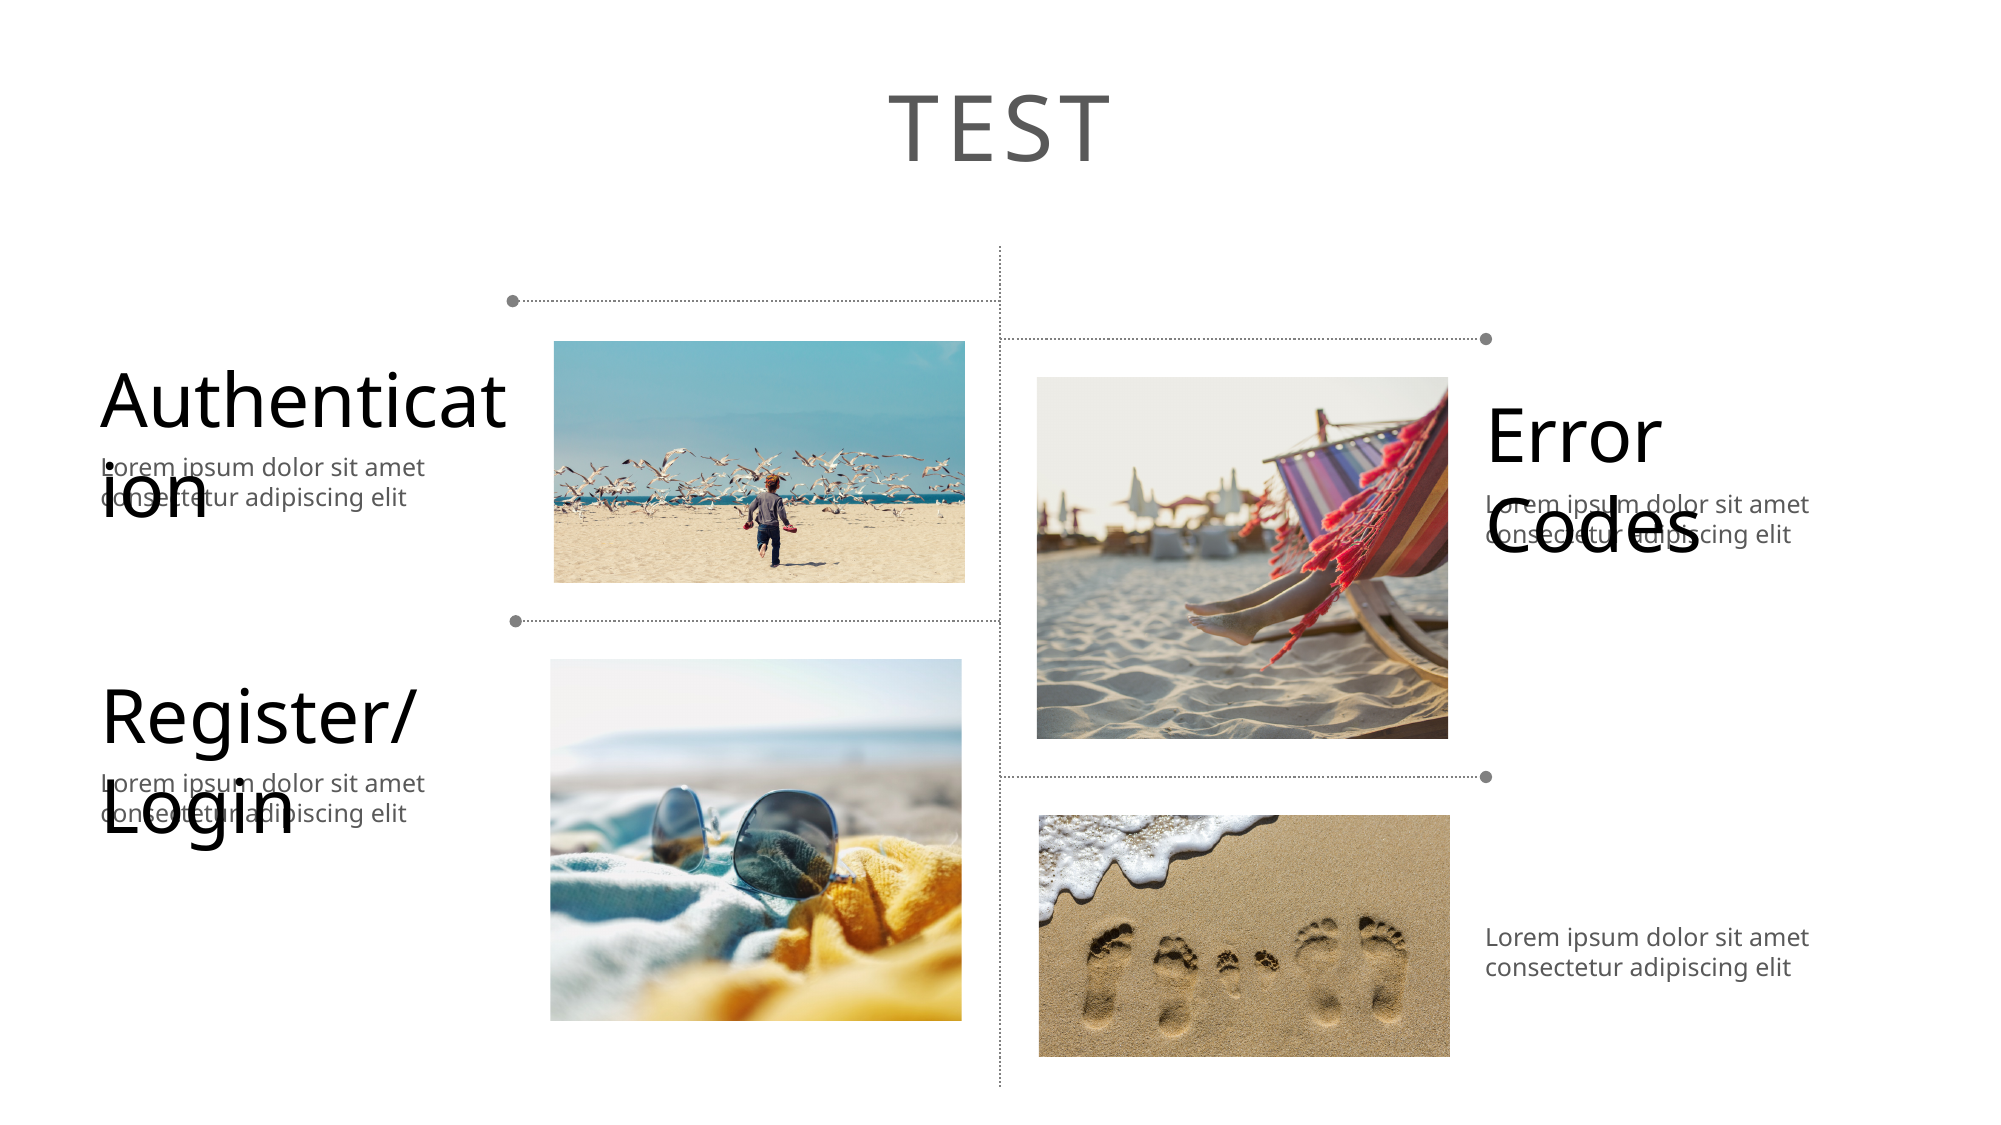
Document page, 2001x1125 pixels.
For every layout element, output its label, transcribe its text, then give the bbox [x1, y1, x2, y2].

list Error Codes [1485, 380, 1894, 468]
list Register/Login [100, 661, 509, 749]
picture [1038, 815, 1450, 1057]
list Authentication [100, 345, 509, 433]
list Lorem ipsum dolor sit amet consectetur adipiscing elit [100, 444, 512, 585]
list Lorem ipsum dolor sit amet consectetur adipiscing elit [100, 760, 512, 901]
list Lorem ipsum dolor sit amet consectetur adipiscing elit [1485, 914, 1897, 1055]
list Lorem ipsum dolor sit amet consectetur adipiscing elit [1485, 480, 1897, 621]
picture [550, 659, 962, 1021]
title test [137, 45, 1863, 219]
picture [1036, 377, 1449, 739]
picture [553, 341, 965, 583]
